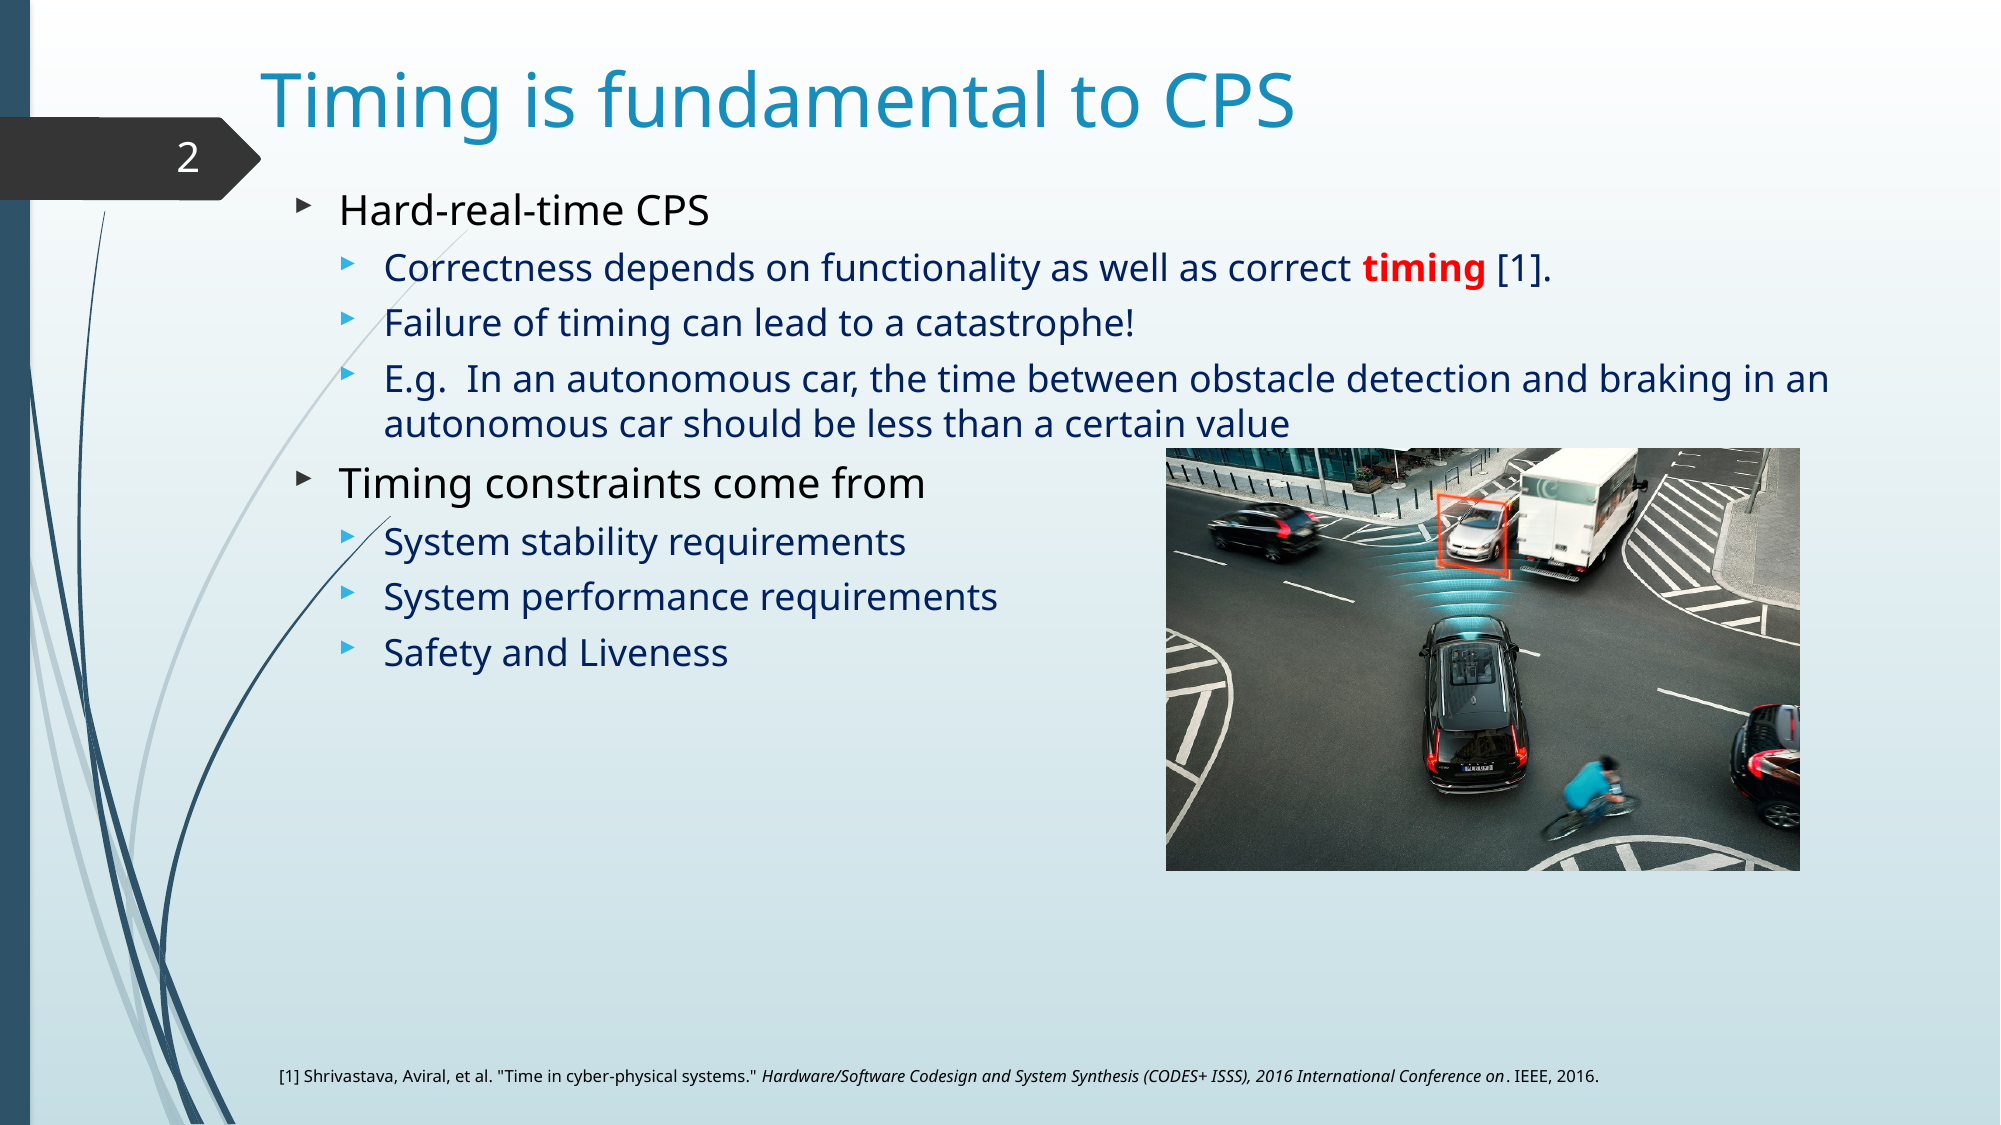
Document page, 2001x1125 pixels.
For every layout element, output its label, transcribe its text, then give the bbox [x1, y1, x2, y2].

text_box [1] Shrivastava, Aviral, et al. "Time in cyber-physical systems." Hardware/Software Codesign and System Synthesis (CODES+ ISSS), 2016 International Conference on. IEEE, 2016. [264, 1058, 1637, 1094]
text_box Hard-real-time CPS Correctness depends on functionality as well as correct timing [1]. Failure of timing can lead to a catastrophe! E.g. In an autonomous car, the time between obstacle detection and braking in an autonomous car should be less than a certain value Timing constraints come from System stability requirements System performance requirements Safety and Liveness [278, 176, 1967, 809]
slide_number 2 [87, 129, 216, 190]
title Timing is fundamental to CPS [245, 45, 1746, 184]
picture [1166, 448, 1800, 871]
